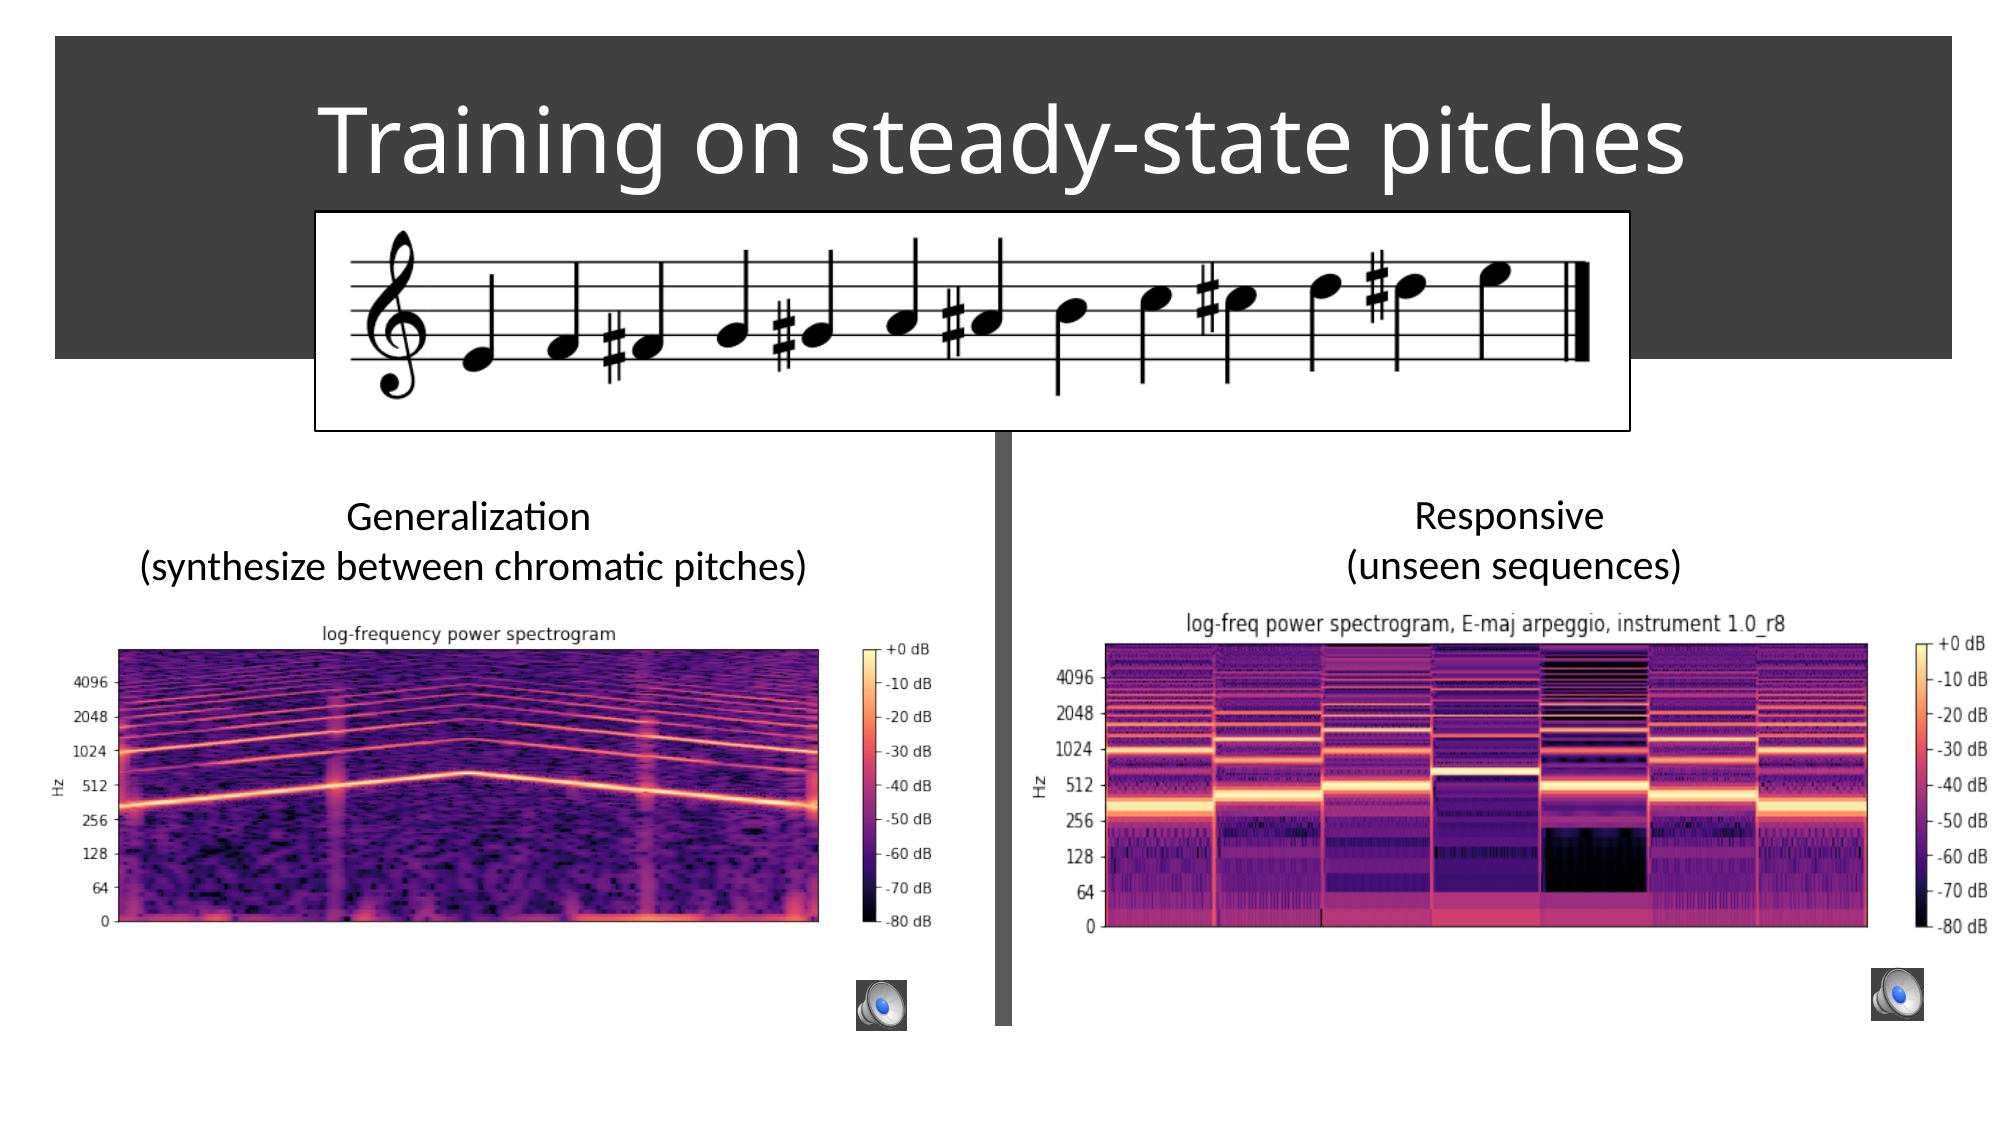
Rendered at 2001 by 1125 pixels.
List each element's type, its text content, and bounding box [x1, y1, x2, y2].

picture [316, 212, 1629, 430]
picture [1022, 600, 2000, 951]
text_box Responsive (unseen sequences) [1330, 480, 1698, 596]
picture [855, 979, 908, 1032]
text_box Generalization (synthesize between chromatic pitches) [123, 481, 824, 597]
picture [42, 616, 943, 940]
title Training on steady-state pitches [89, 48, 1917, 201]
picture [1870, 966, 1925, 1022]
text_box [64, 45, 1942, 350]
